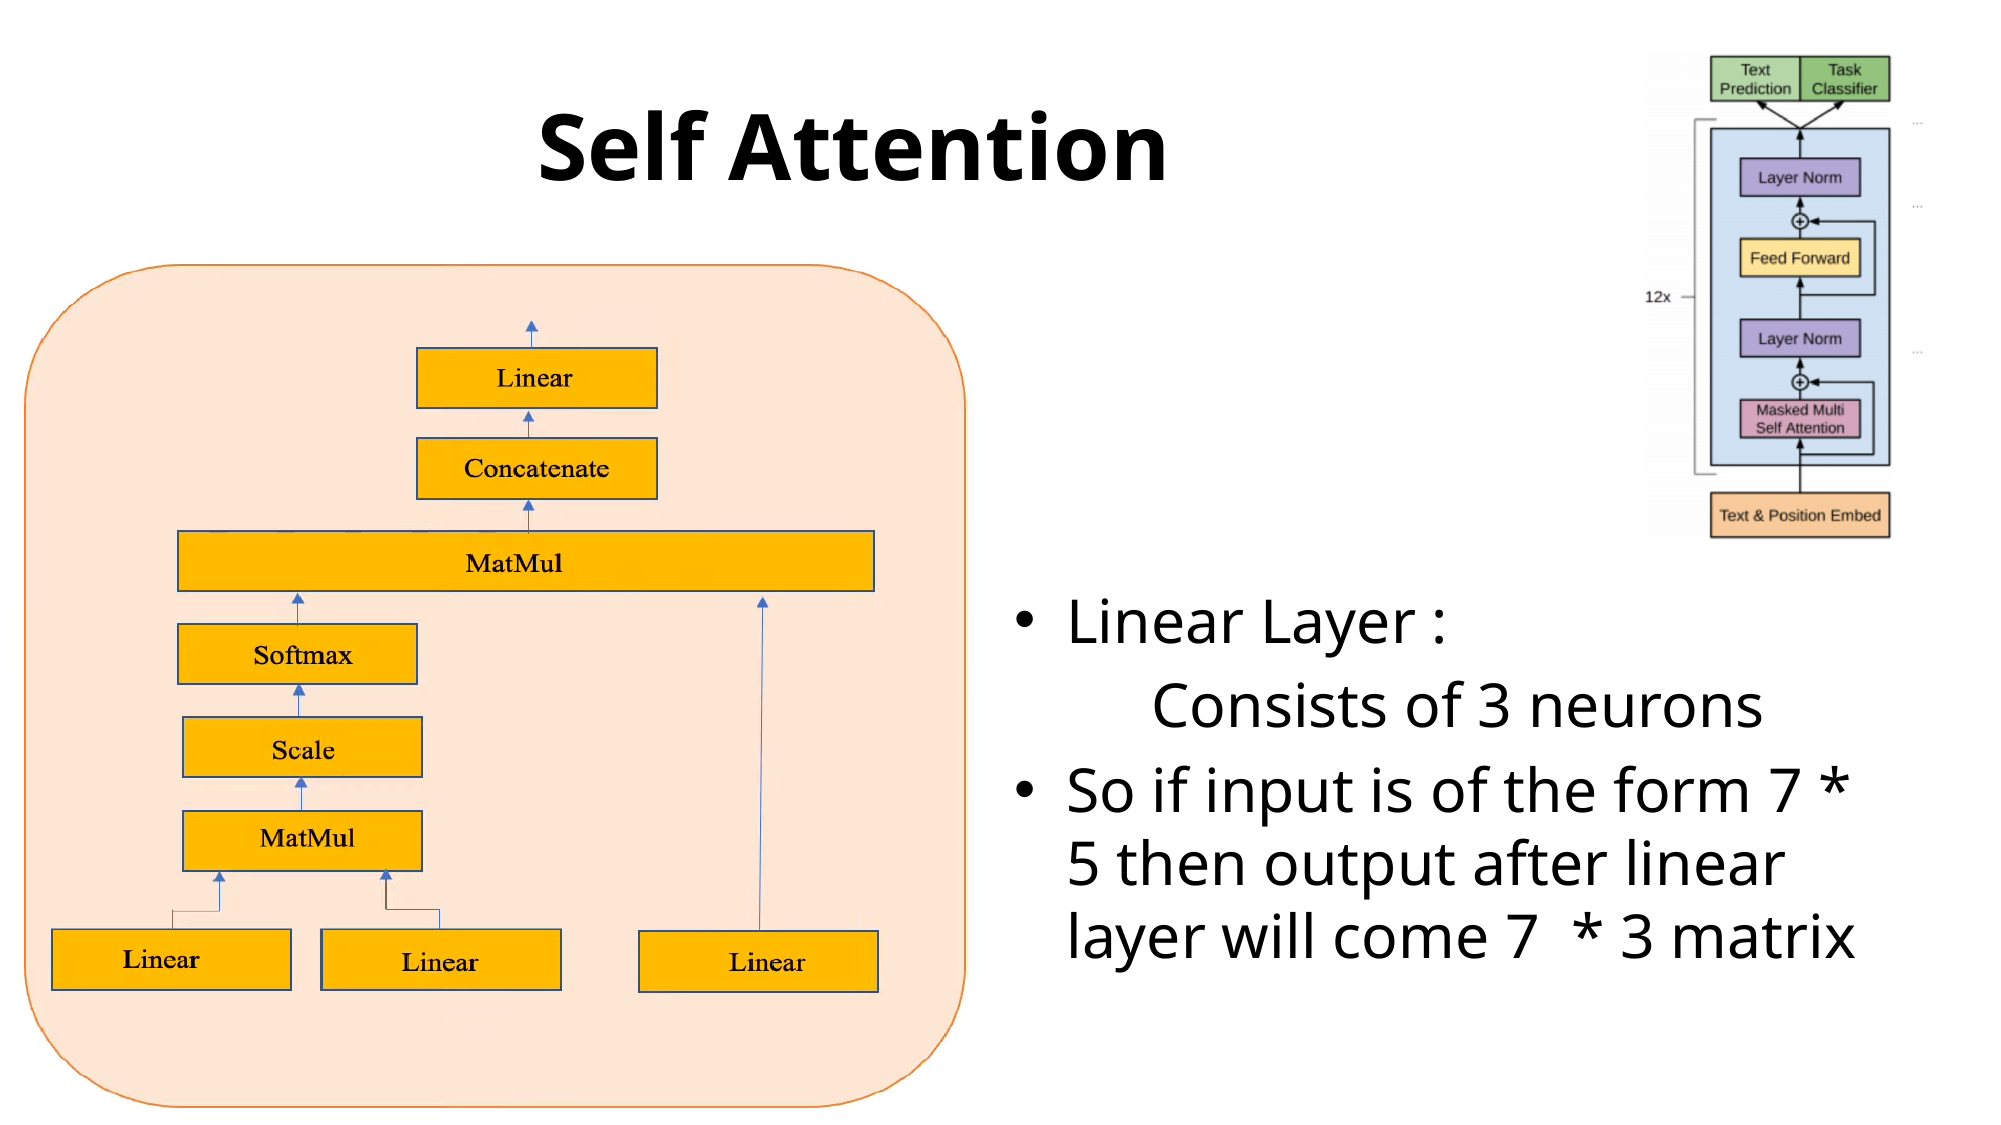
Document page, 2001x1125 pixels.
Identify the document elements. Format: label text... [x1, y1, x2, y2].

picture [1561, 0, 2000, 575]
title Self Attention [158, 47, 1550, 240]
list Linear Layer : Consists of 3 neurons So if input is of the form 7 * 5 then output after linear layer will come 7 * 3 matrix [999, 574, 1875, 1014]
picture [0, 239, 989, 1125]
